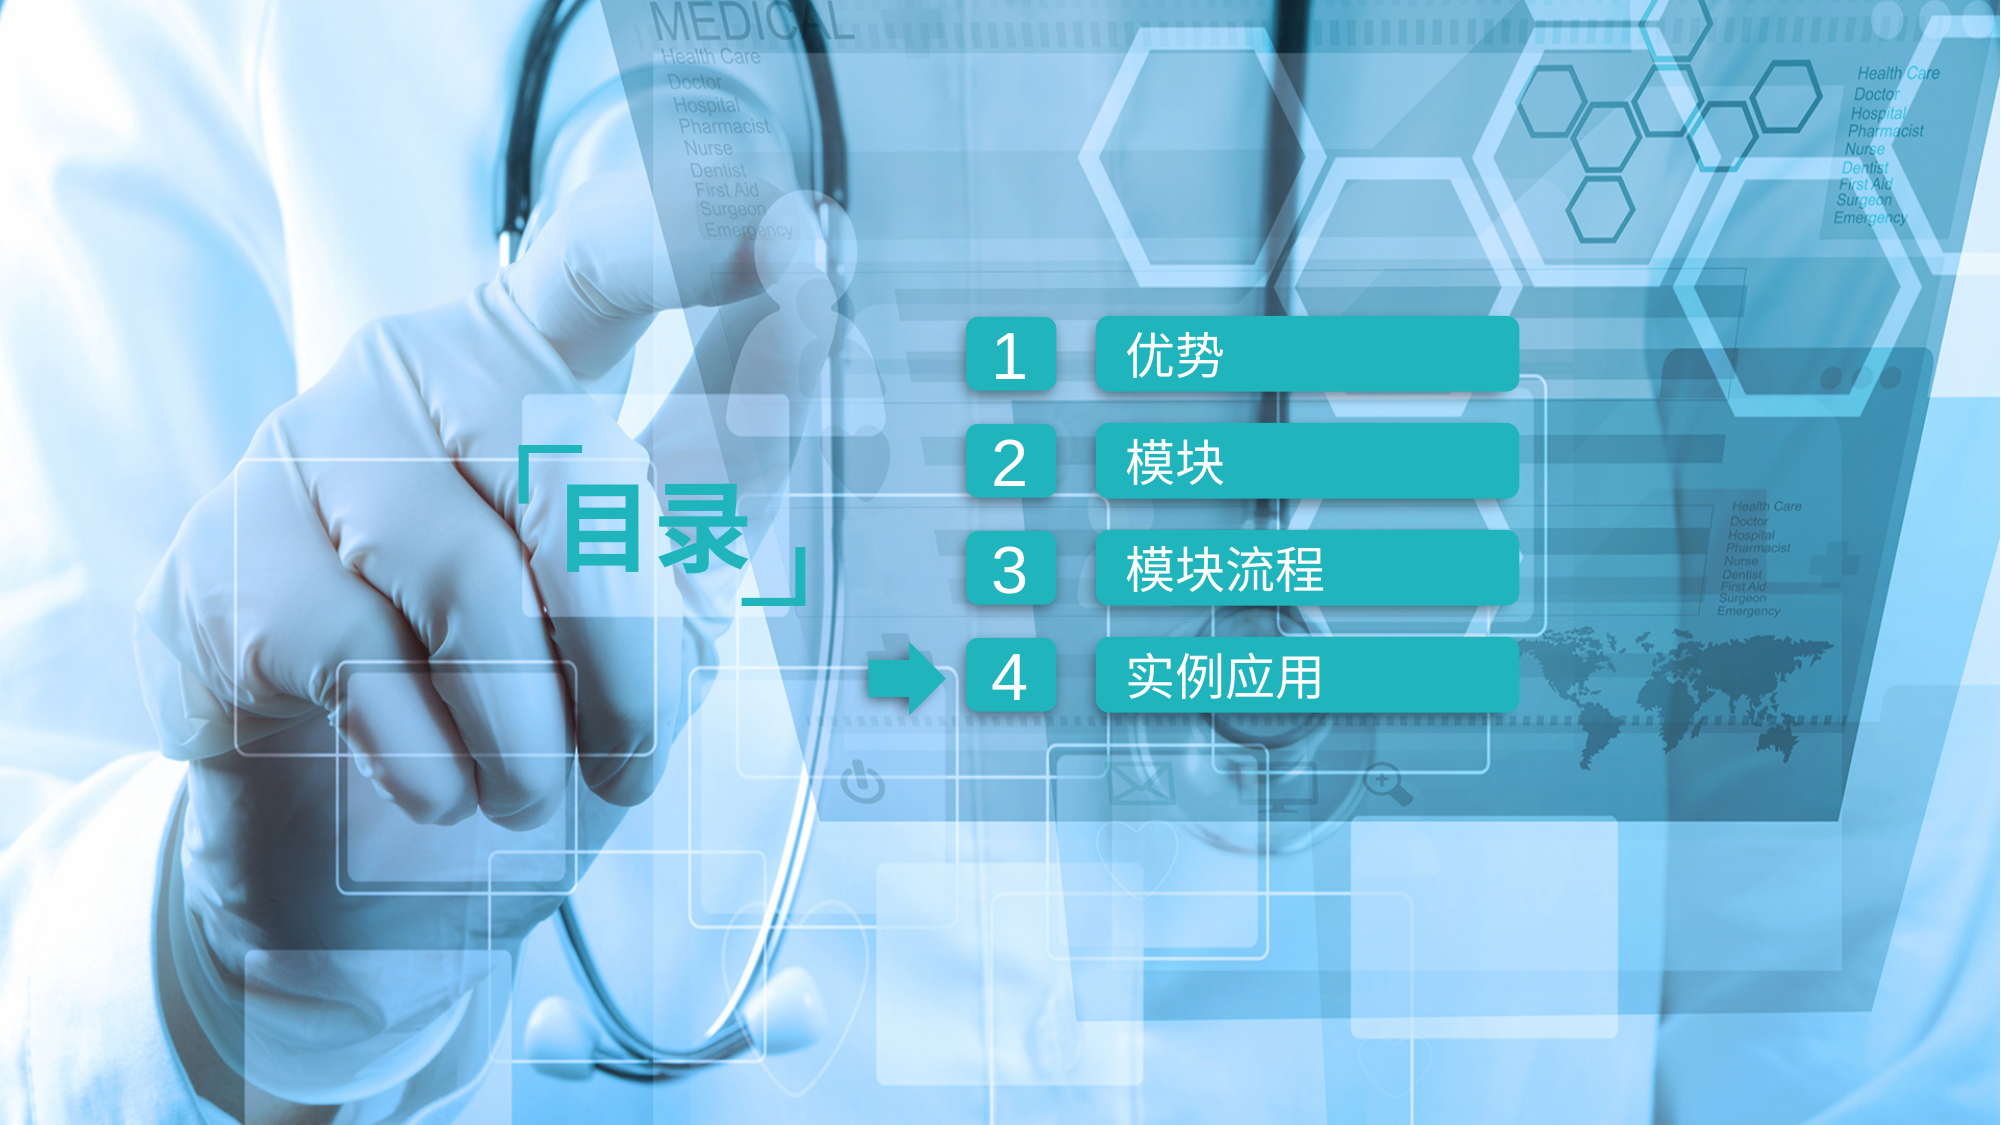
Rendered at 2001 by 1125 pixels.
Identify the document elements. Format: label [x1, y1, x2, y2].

text_box [965, 305, 1057, 402]
text_box [965, 626, 1057, 723]
picture [0, 0, 2000, 1125]
text_box [965, 412, 1057, 509]
text_box [1096, 316, 1519, 393]
text_box [1096, 637, 1519, 714]
text_box [741, 547, 806, 606]
text_box [1096, 530, 1519, 607]
text_box [1096, 423, 1519, 500]
text_box [965, 519, 1057, 616]
text_box [518, 445, 583, 504]
